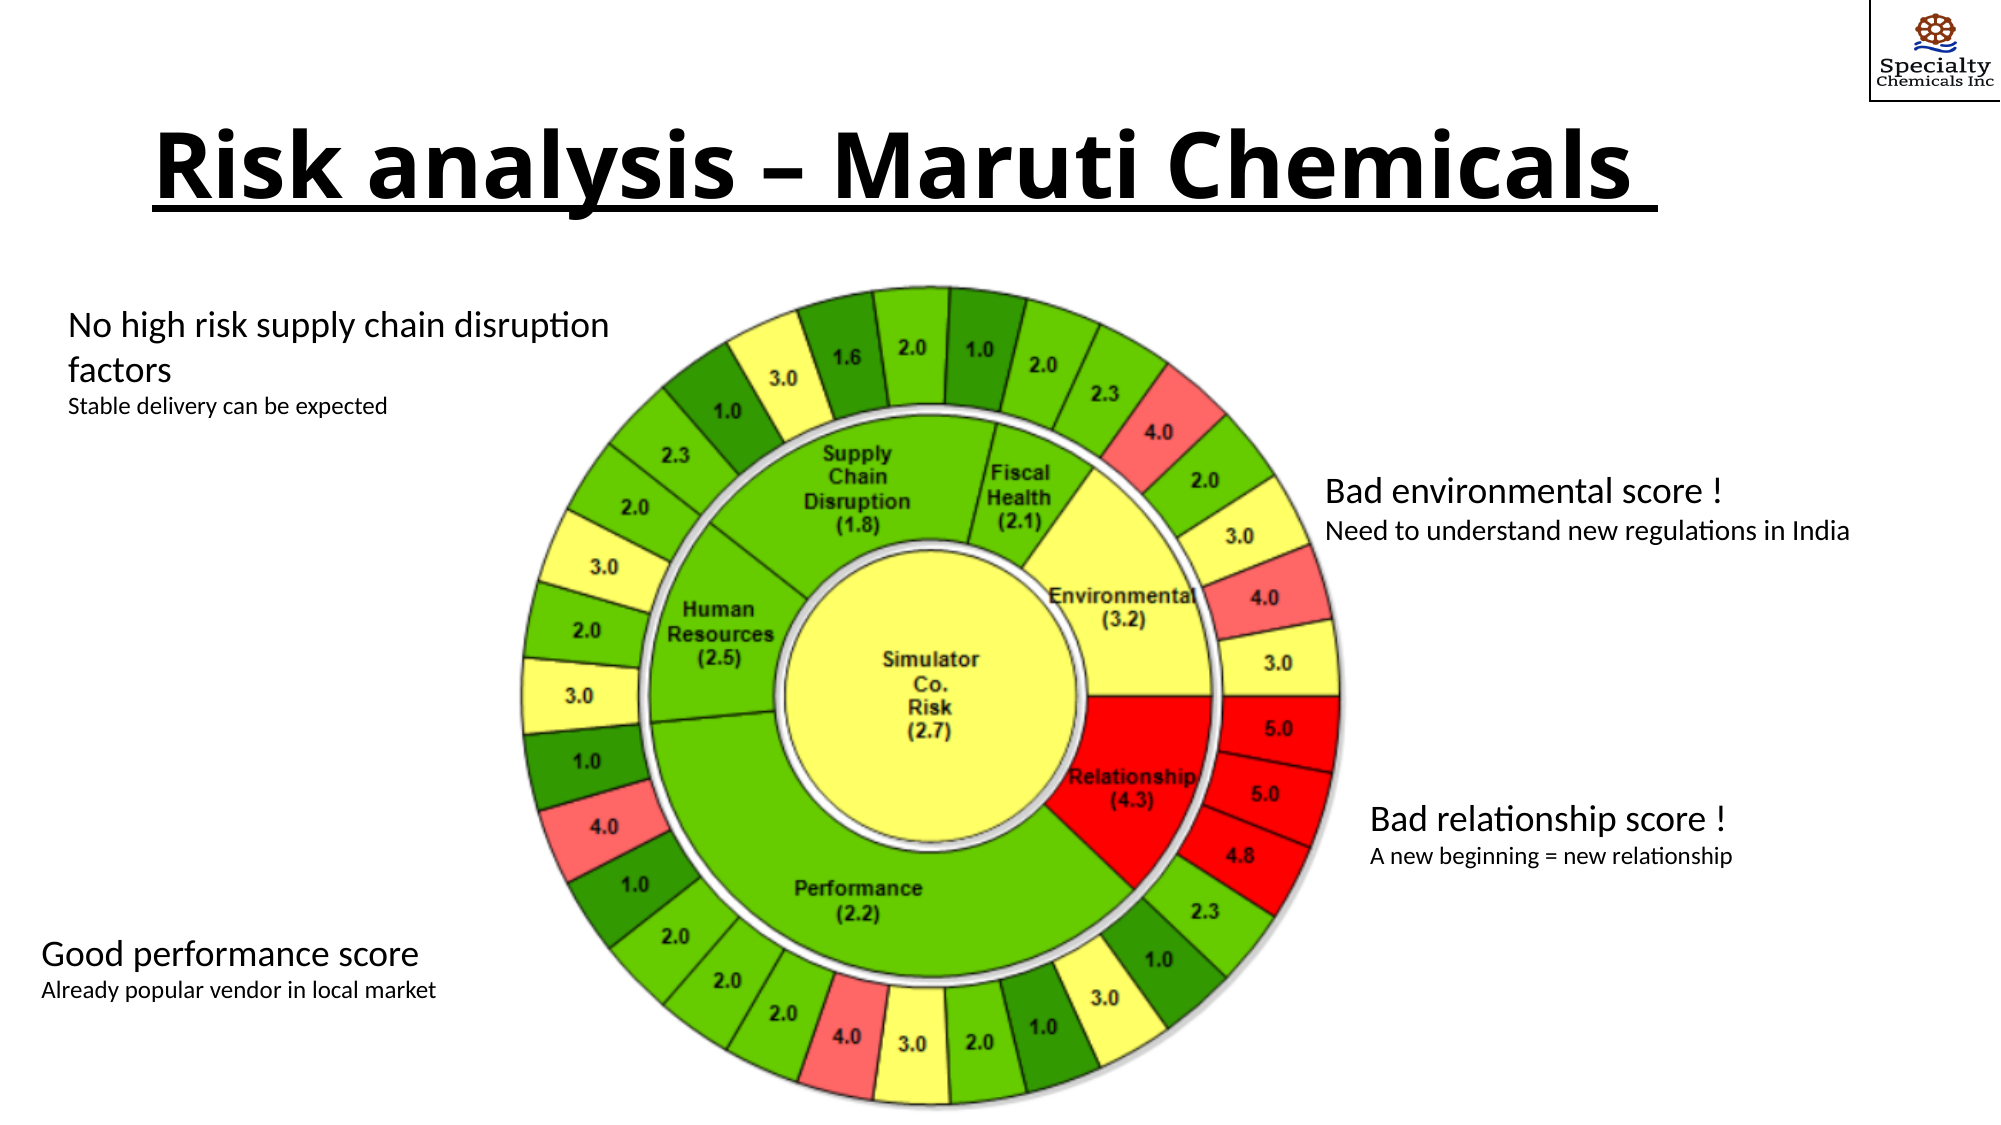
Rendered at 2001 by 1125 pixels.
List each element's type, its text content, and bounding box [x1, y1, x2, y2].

text_box No high risk supply chain disruption factors Stable delivery can be expected [53, 292, 504, 472]
text_box Good performance score Already popular vendor in local market [26, 921, 504, 1012]
text_box Bad relationship score ! A new beginning = new relationship [1356, 787, 1907, 877]
text_box Bad environmental score ! Need to understand new regulations in India [1356, 458, 1908, 554]
picture [504, 277, 1356, 1116]
title Risk analysis – Maruti Chemicals [137, 59, 1863, 278]
picture [1870, 0, 2000, 100]
